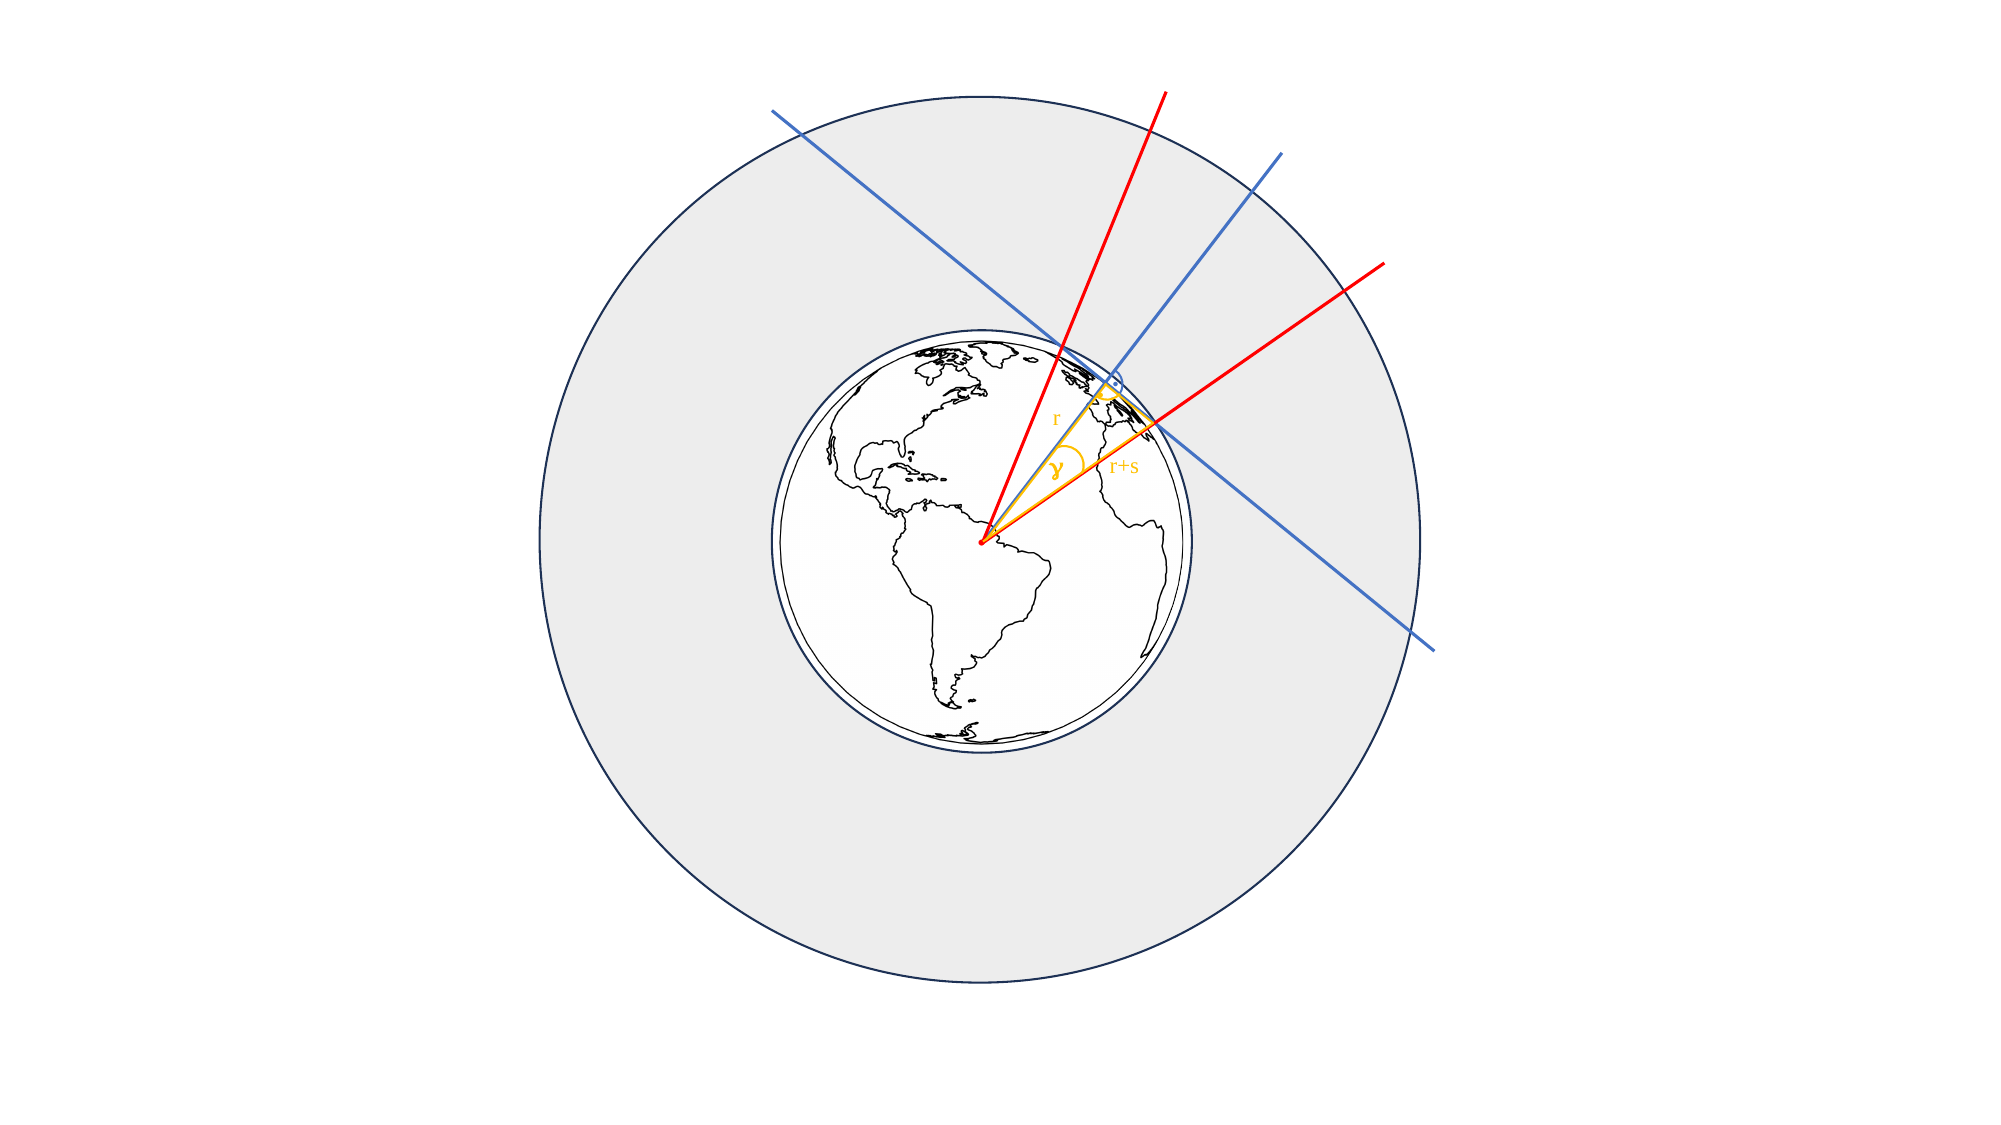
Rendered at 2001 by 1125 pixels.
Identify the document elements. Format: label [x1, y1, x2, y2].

text_box [538, 148, 1407, 984]
text_box [1167, 152, 1282, 262]
text_box [982, 91, 1167, 262]
text_box [771, 110, 1435, 652]
text_box [1104, 383, 1154, 423]
picture [777, 652, 1184, 746]
text_box [869, 95, 982, 110]
text_box [982, 422, 1154, 542]
text_box [925, 746, 1039, 754]
text_box [985, 383, 1104, 422]
text_box [981, 262, 1385, 544]
